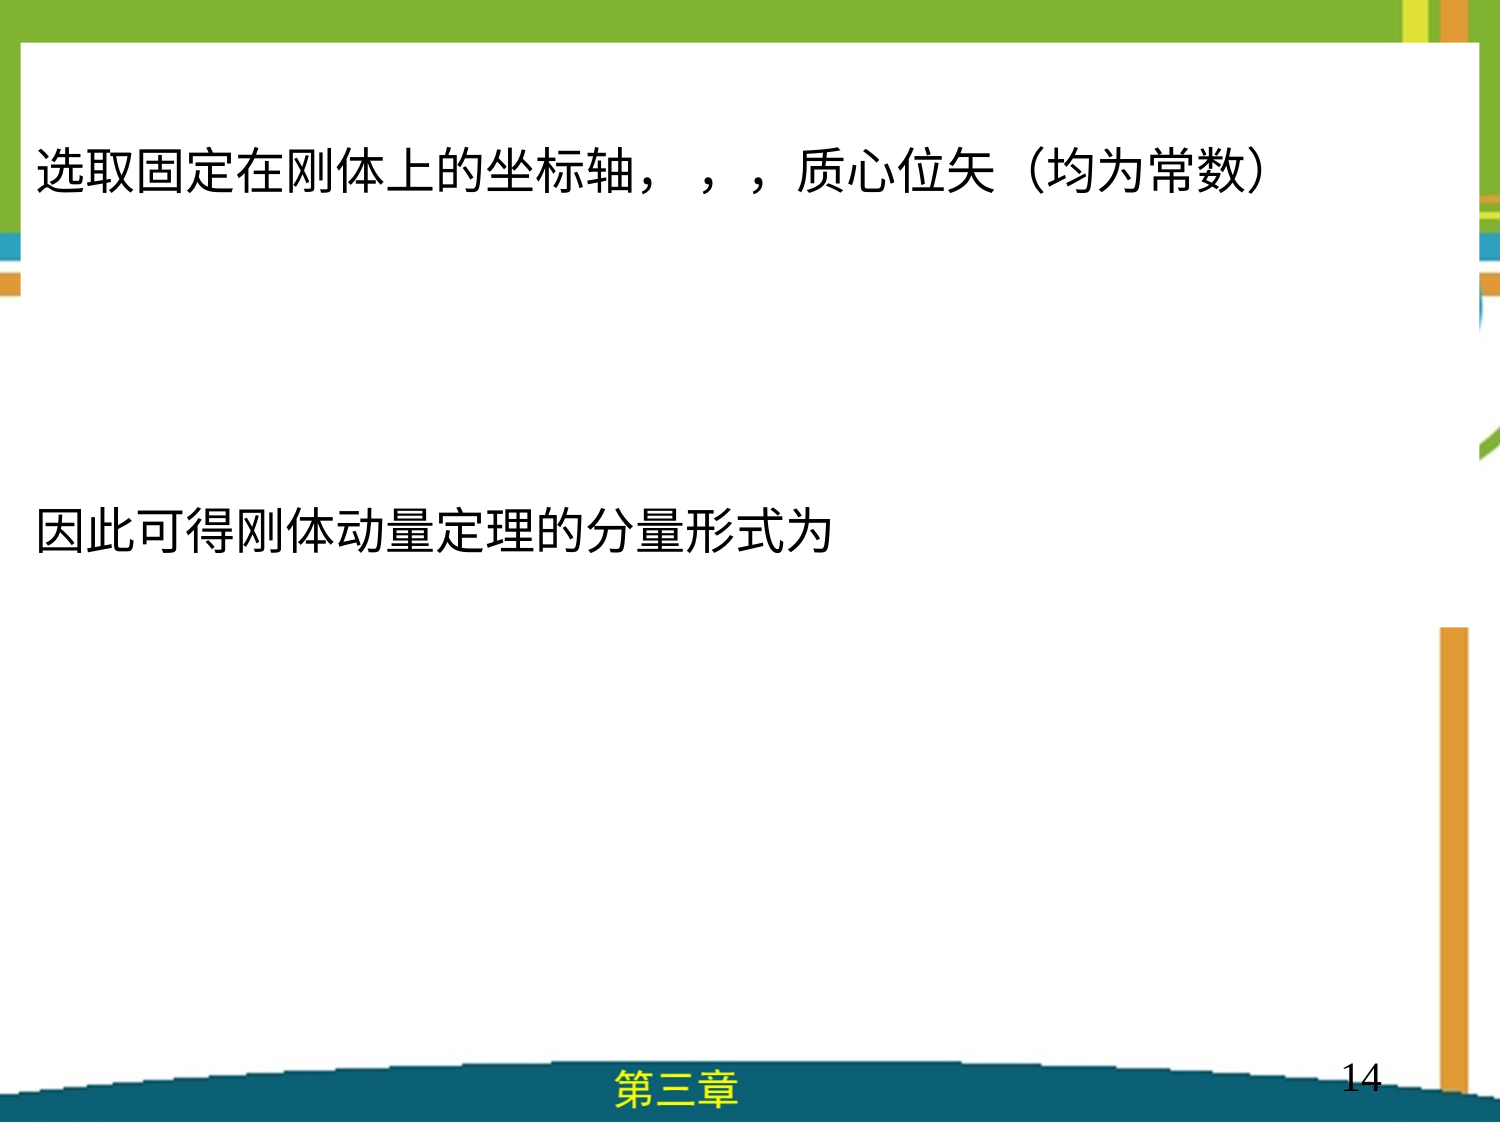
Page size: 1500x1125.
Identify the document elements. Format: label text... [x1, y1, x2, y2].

picture [0, 0, 1500, 1125]
slide_number 14 [1059, 1042, 1397, 1103]
